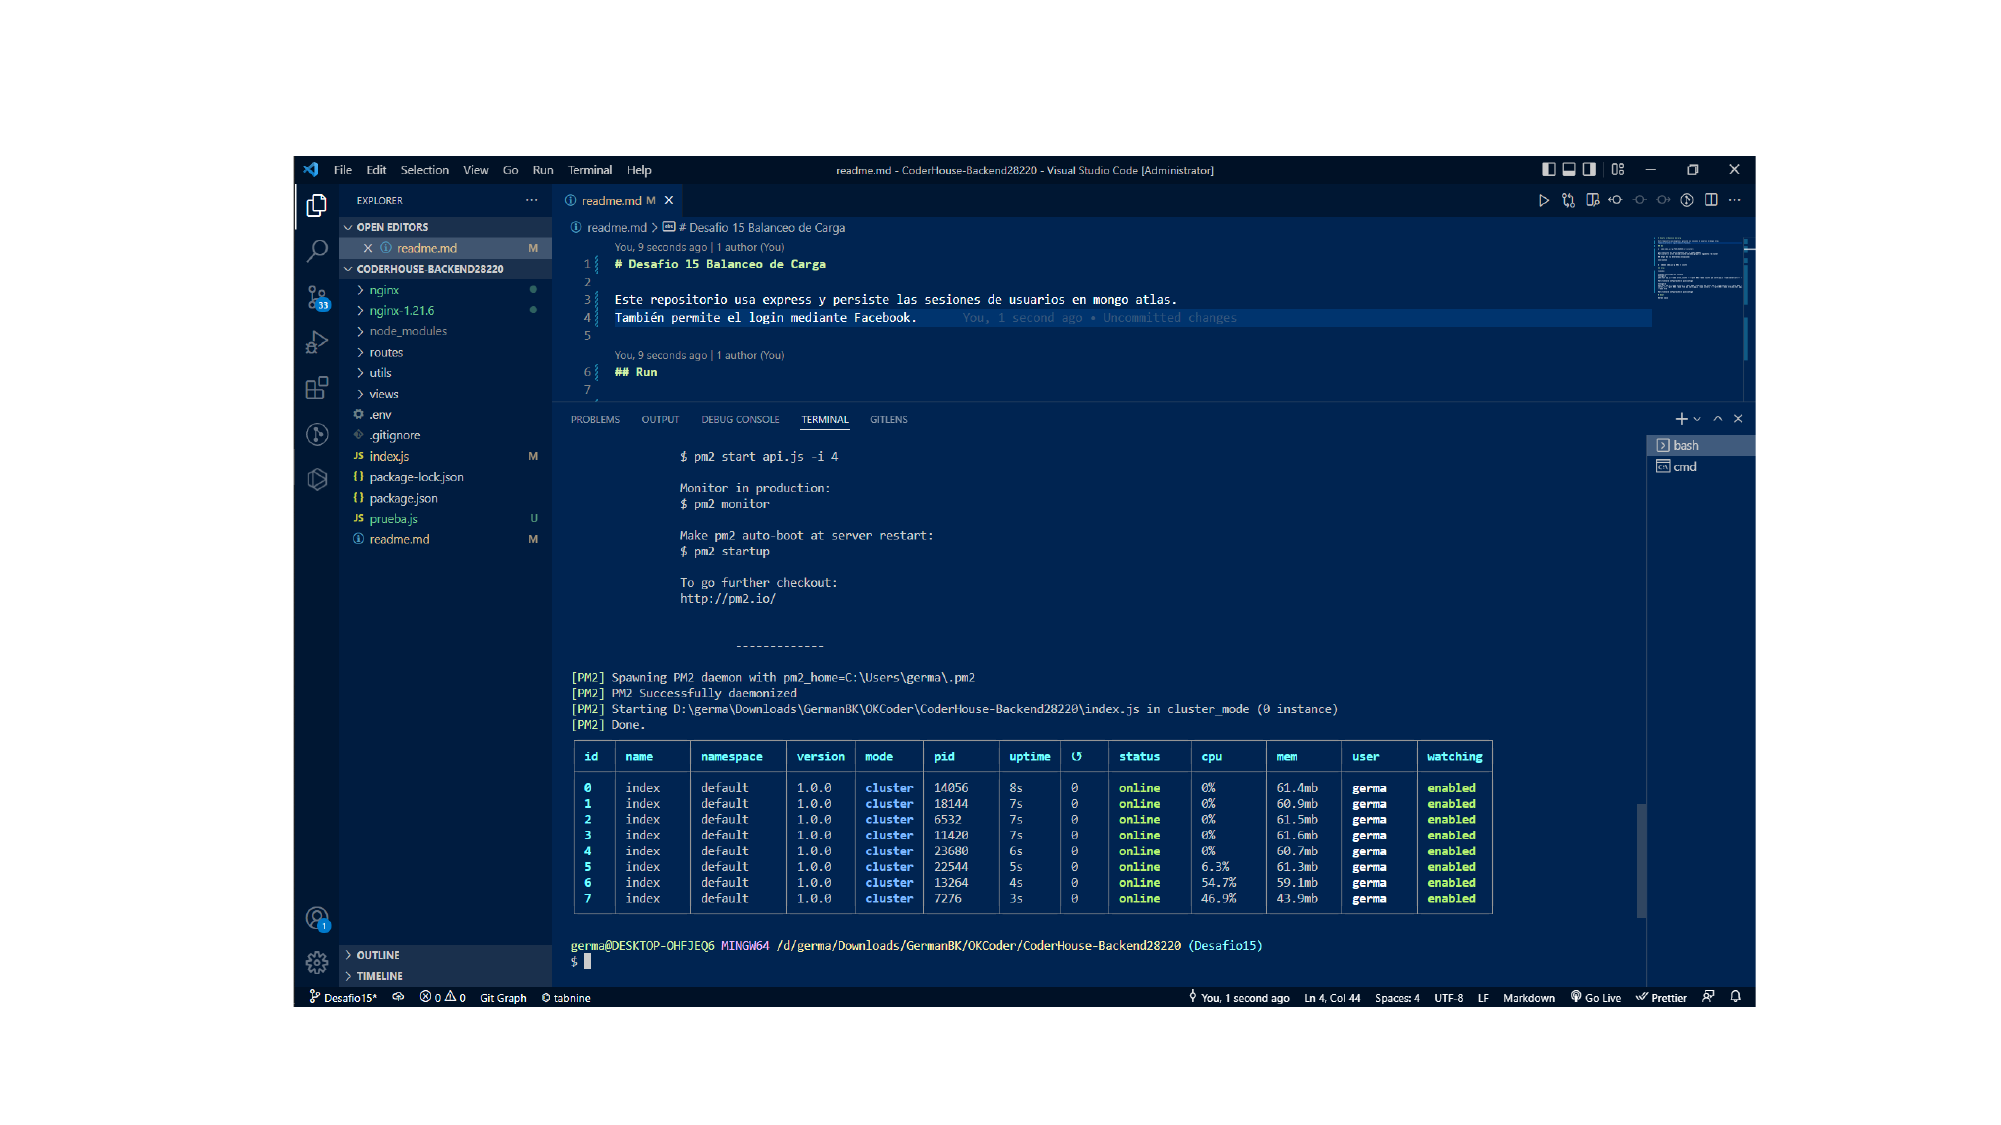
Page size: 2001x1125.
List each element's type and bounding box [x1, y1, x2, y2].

picture [293, 155, 1756, 1007]
